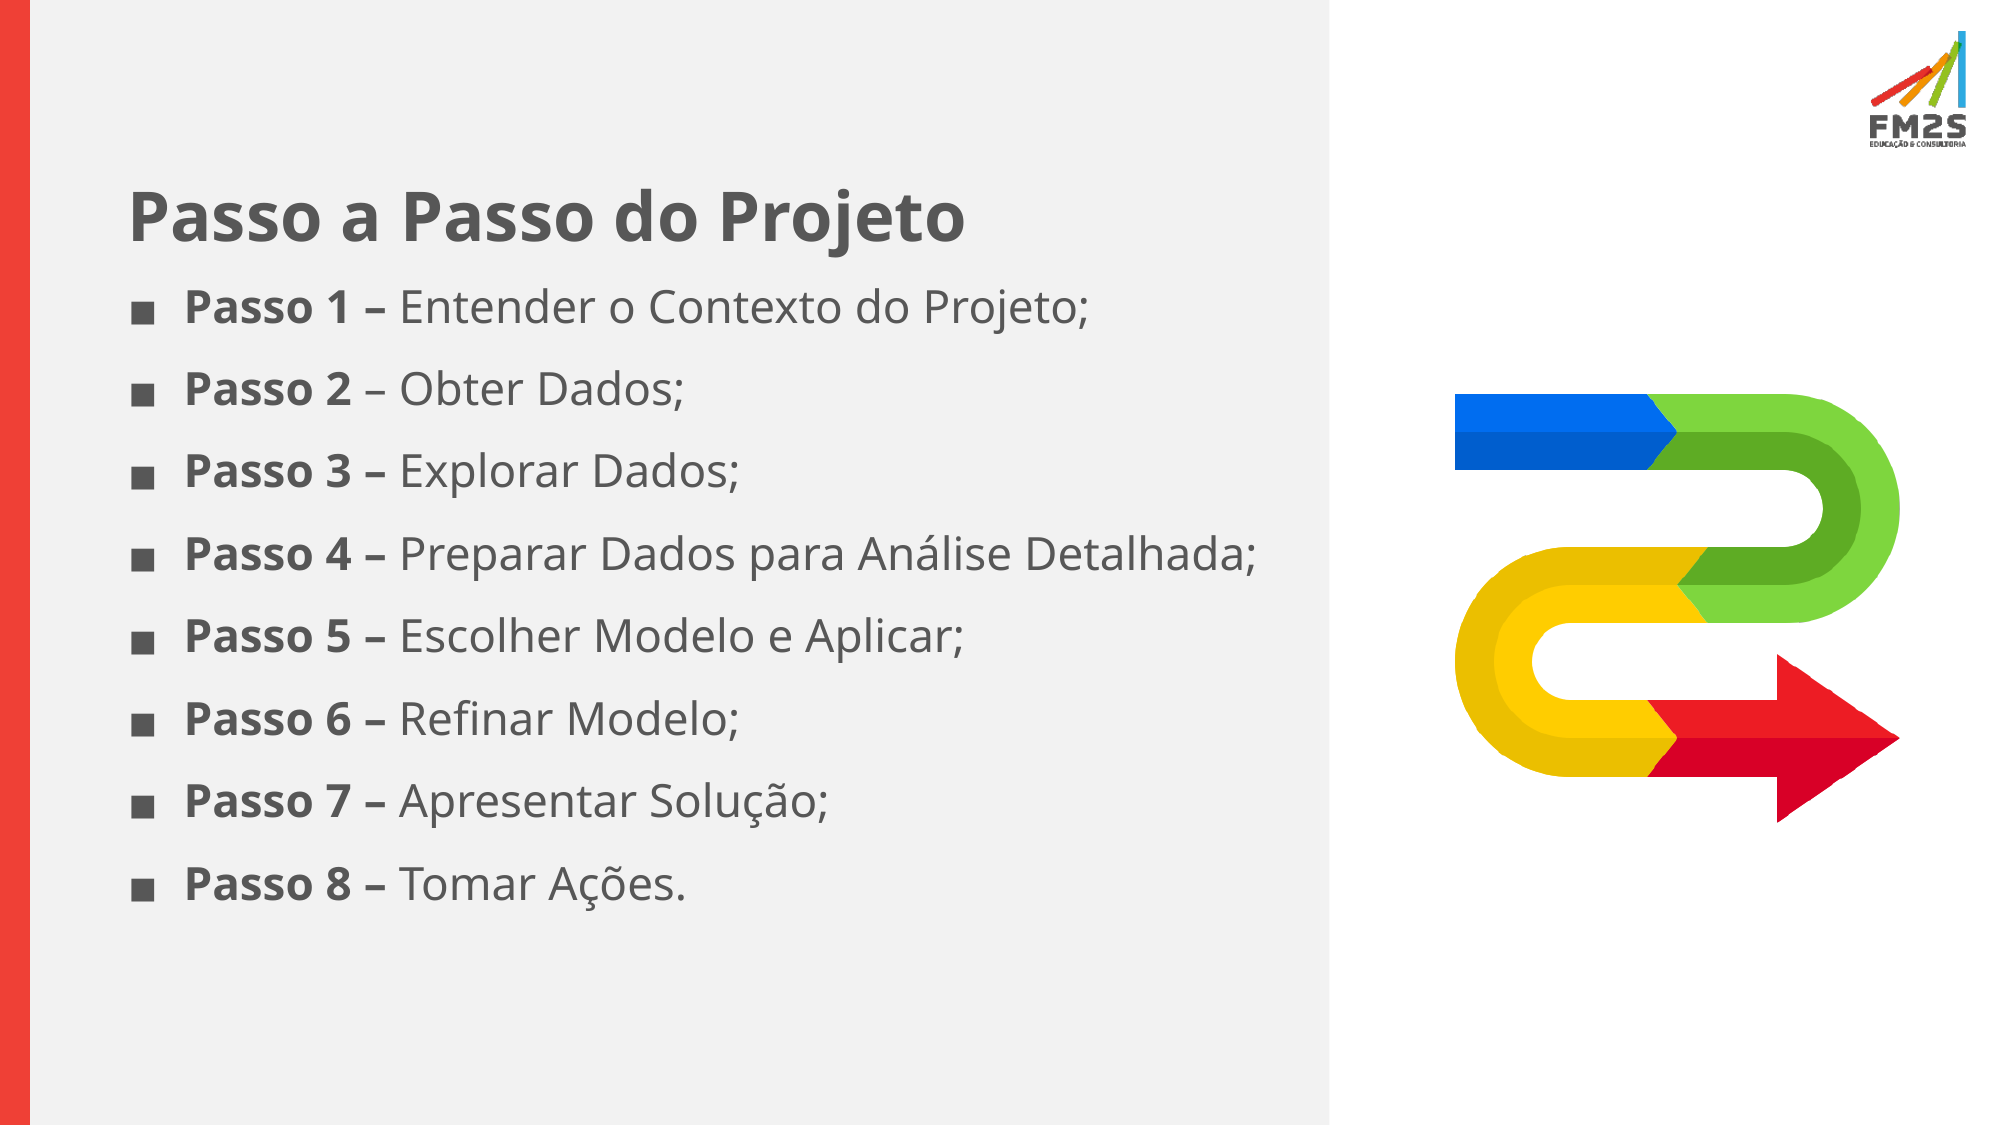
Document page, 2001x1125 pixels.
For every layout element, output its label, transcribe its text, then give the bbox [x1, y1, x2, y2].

picture [1432, 355, 1922, 845]
text_box Passo 1 – Entender o Contexto do Projeto; Passo 2 – Obter Dados; Passo 3 – Explorar Dados; Passo 4 – Preparar Dados para Análise Detalhada; Passo 5 – Escolher Modelo e Aplicar; Passo 6 – Refinar Modelo; Passo 7 – Apresentar Solução; Passo 8 – Tomar Ações. [115, 238, 1270, 988]
picture [1870, 31, 1966, 148]
title Passo a Passo do Projeto [116, 133, 1225, 238]
